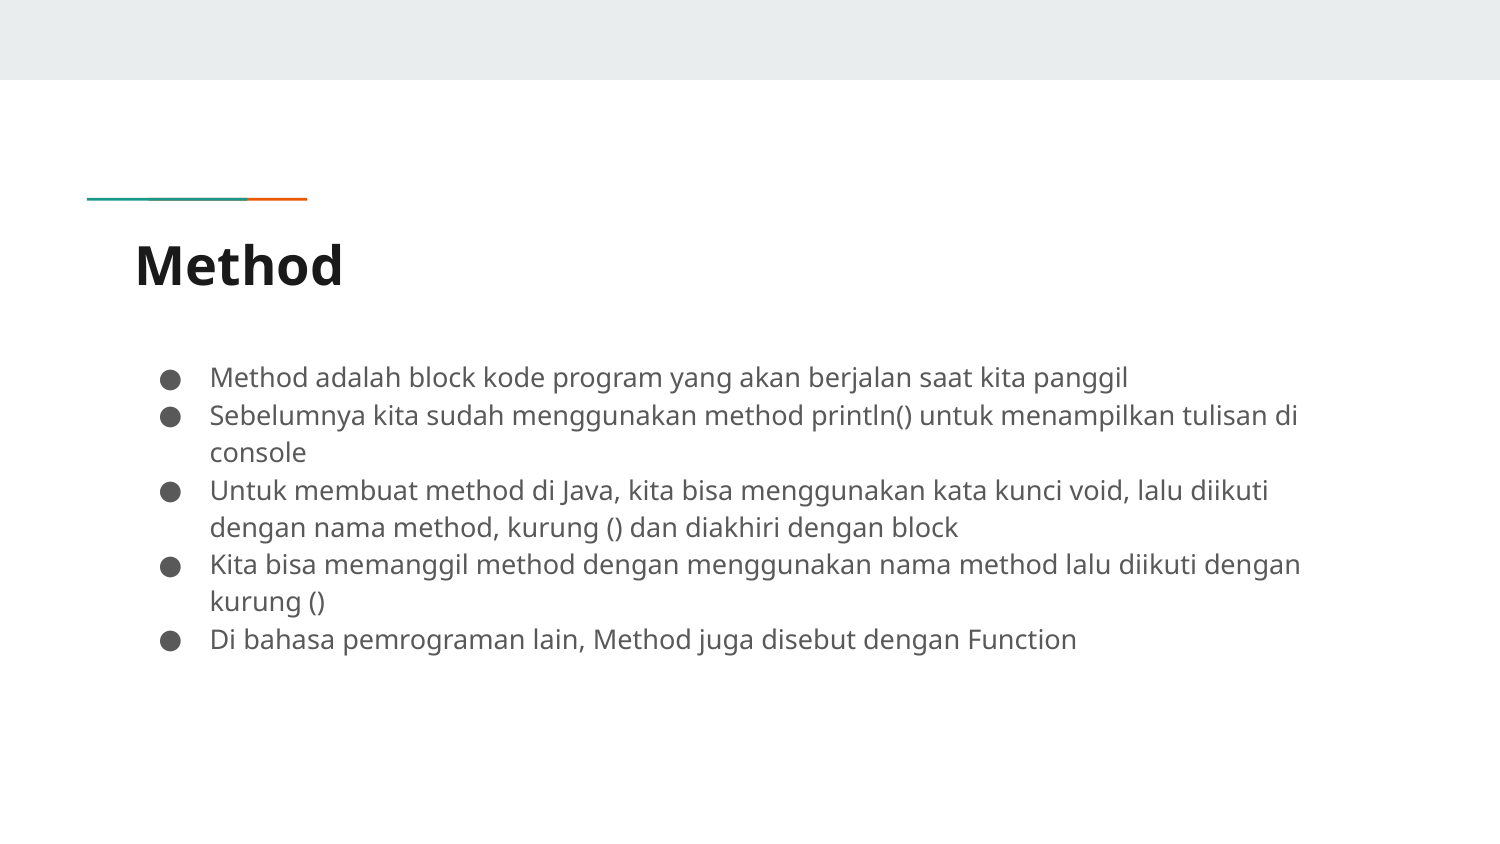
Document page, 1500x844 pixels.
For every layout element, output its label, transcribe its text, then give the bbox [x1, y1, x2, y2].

title Method [119, 216, 1381, 305]
list Method adalah block kode program yang akan berjalan saat kita panggil Sebelumnya kita sudah menggunakan method println() untuk menampilkan tulisan di console Untuk membuat method di Java, kita bisa menggunakan kata kunci void, lalu diikuti dengan nama method, kurung () dan diakhiri dengan block Kita bisa memanggil method dengan menggunakan nama method lalu diikuti dengan kurung () Di bahasa pemrograman lain, Method juga disebut dengan Function [119, 341, 1381, 712]
